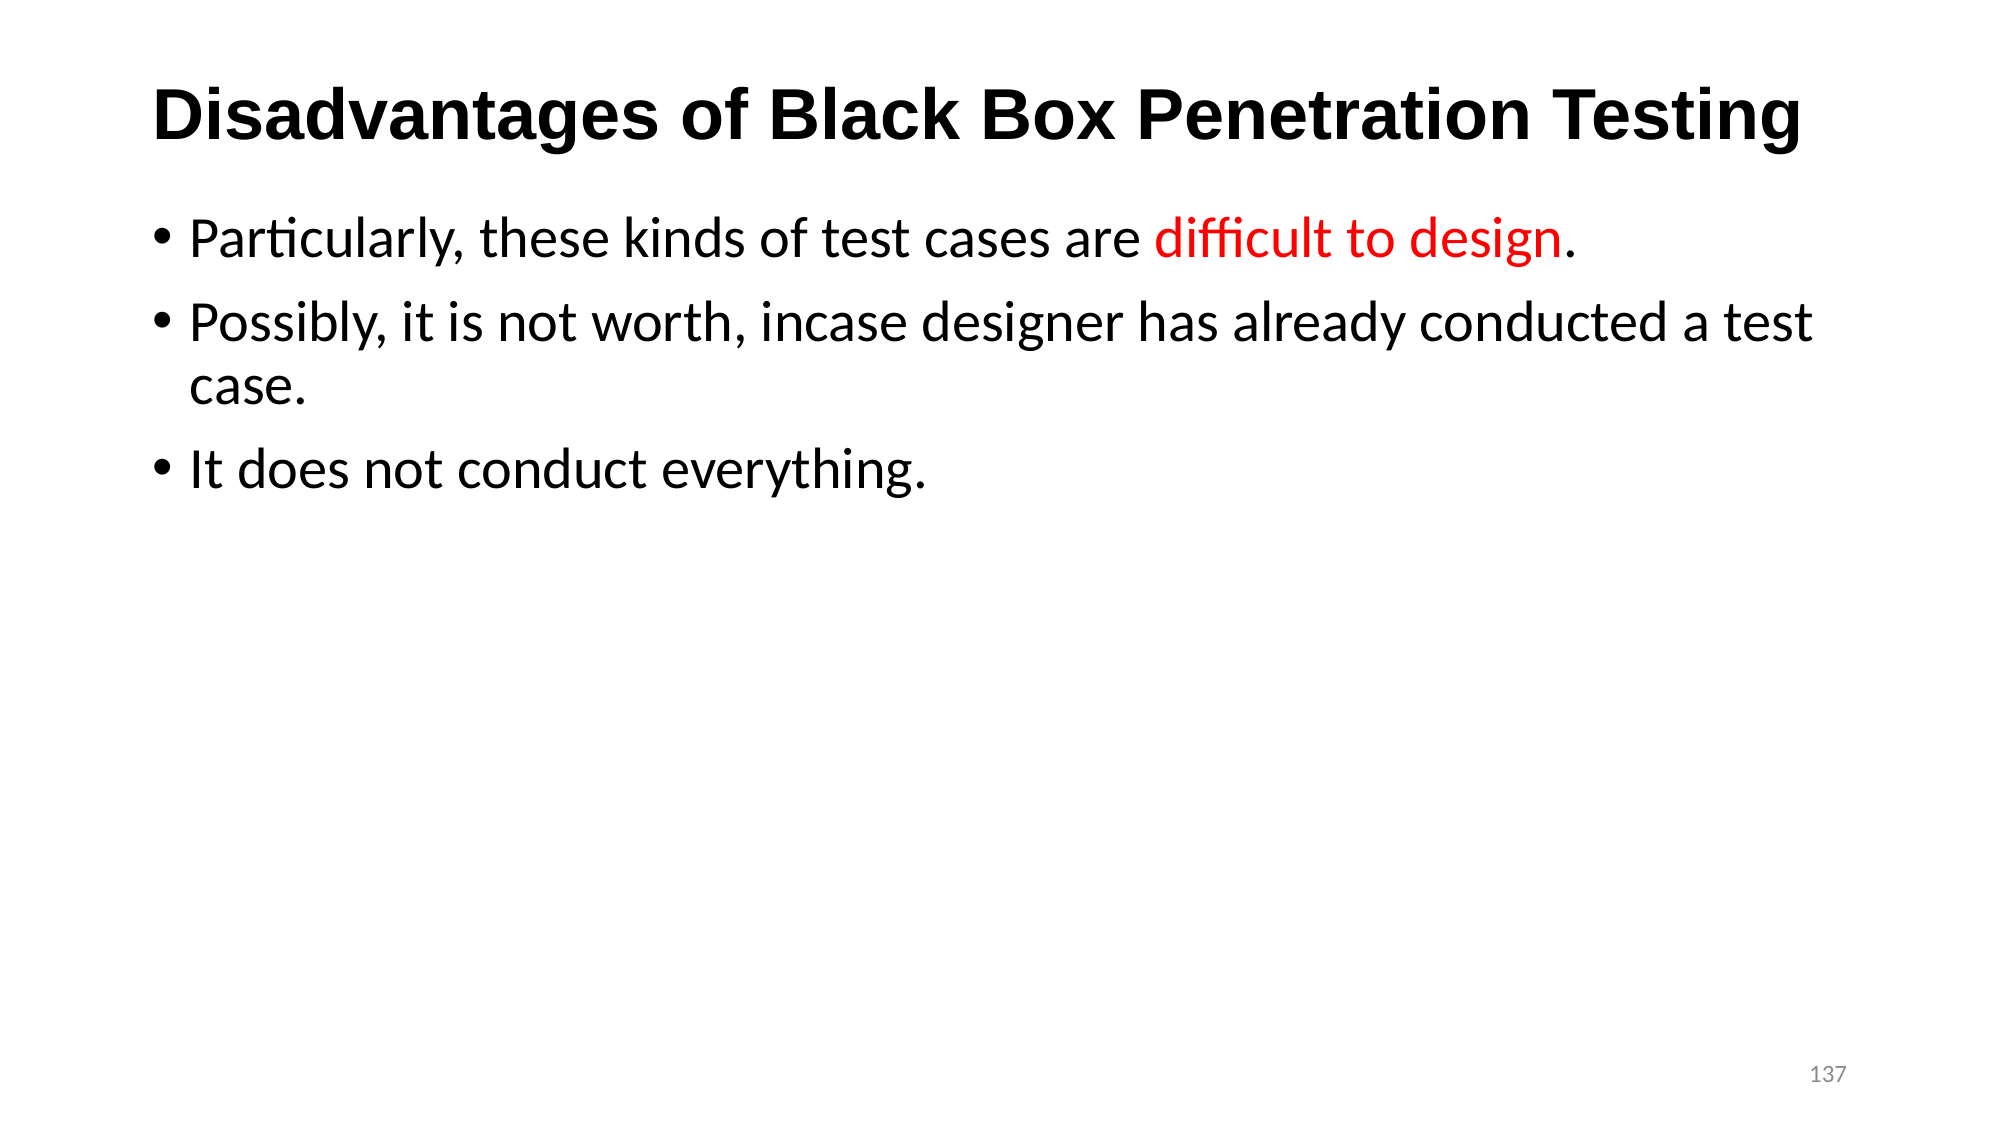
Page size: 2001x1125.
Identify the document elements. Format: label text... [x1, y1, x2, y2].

slide_number 137 [1412, 1042, 1863, 1103]
list Particularly, these kinds of test cases are difficult to design. Possibly, it is not worth, incase designer has already conducted a test case. It does not conduct everything. [137, 200, 1863, 1014]
title Disadvantages of Black Box Penetration Testing [137, 59, 1863, 173]
